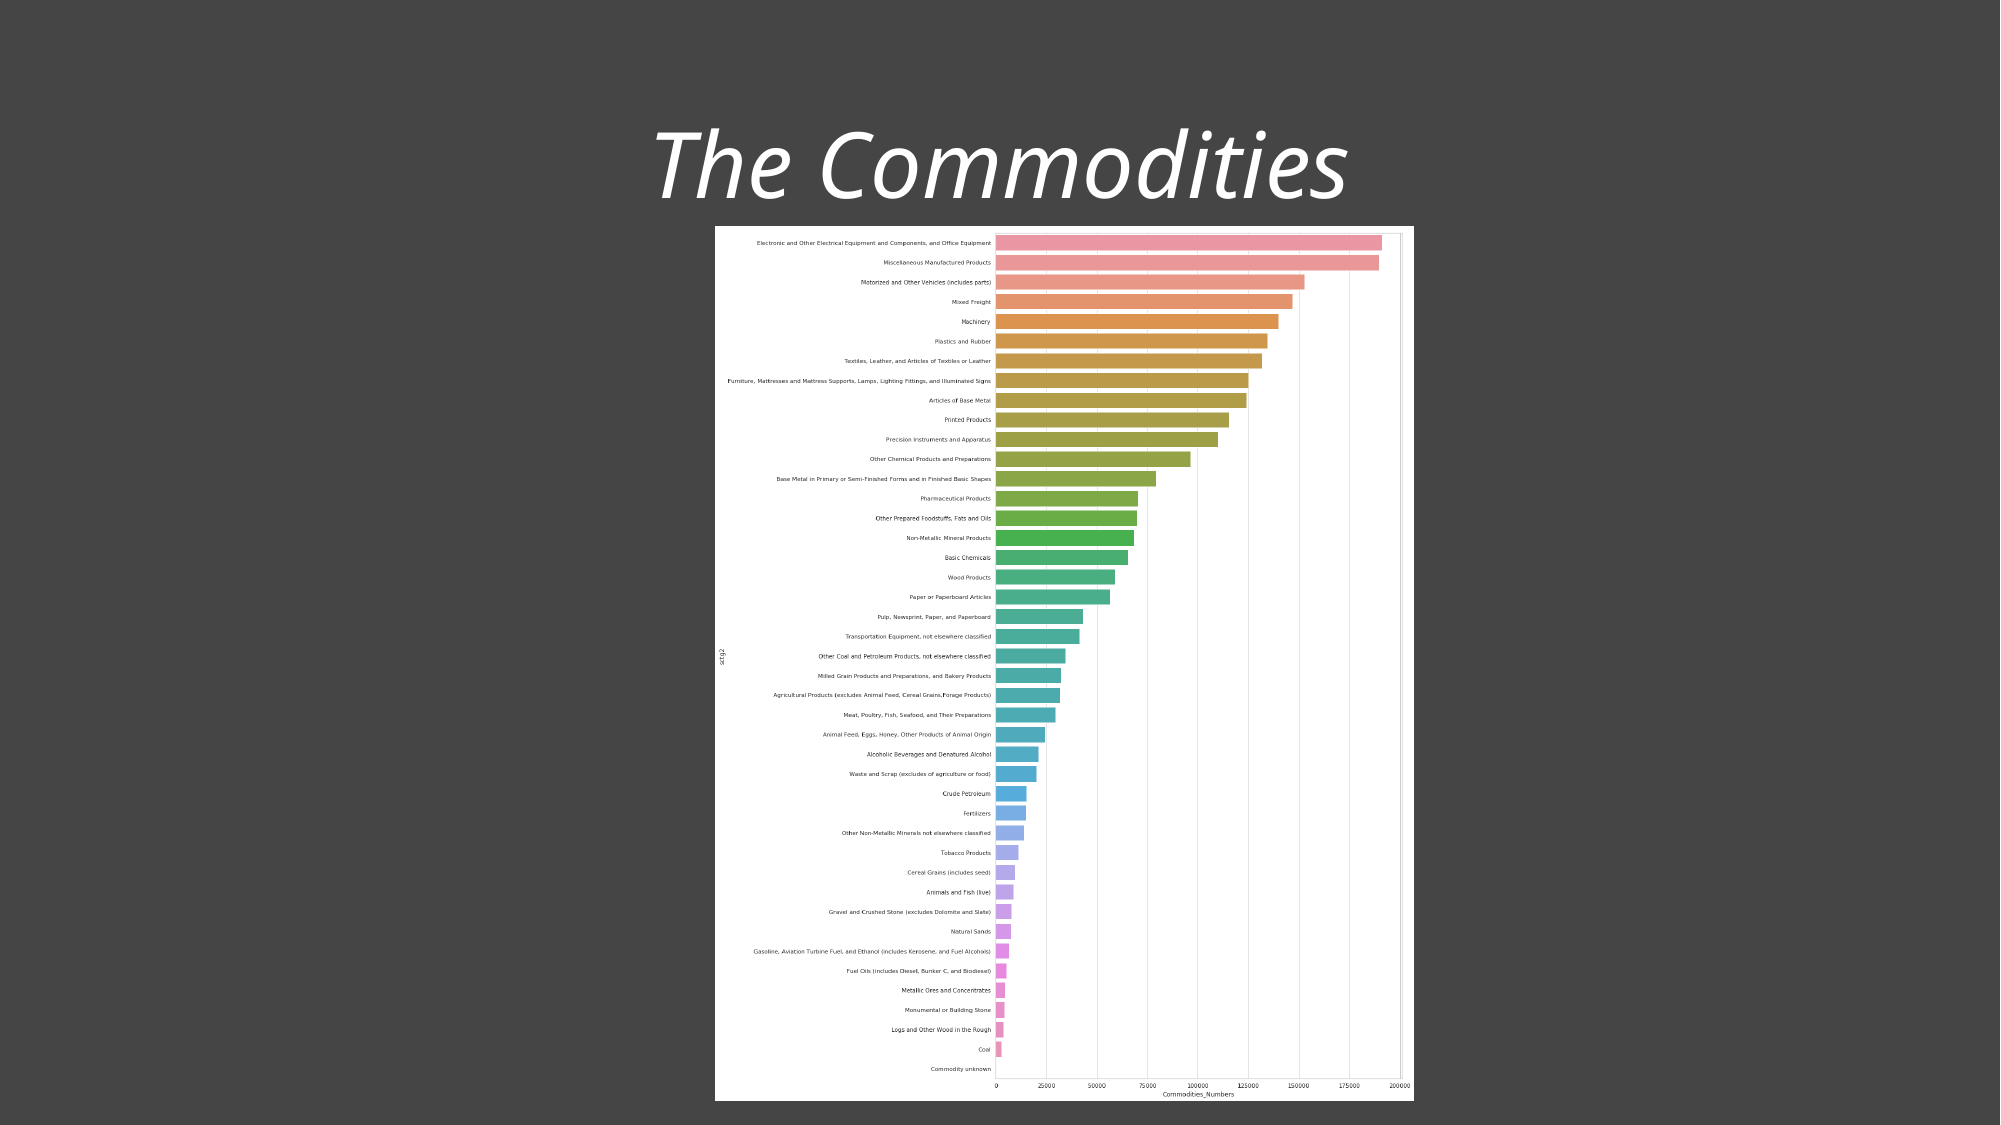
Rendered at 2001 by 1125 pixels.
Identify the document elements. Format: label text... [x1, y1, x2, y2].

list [715, 226, 1414, 1101]
title The Commodities [137, 59, 1863, 278]
